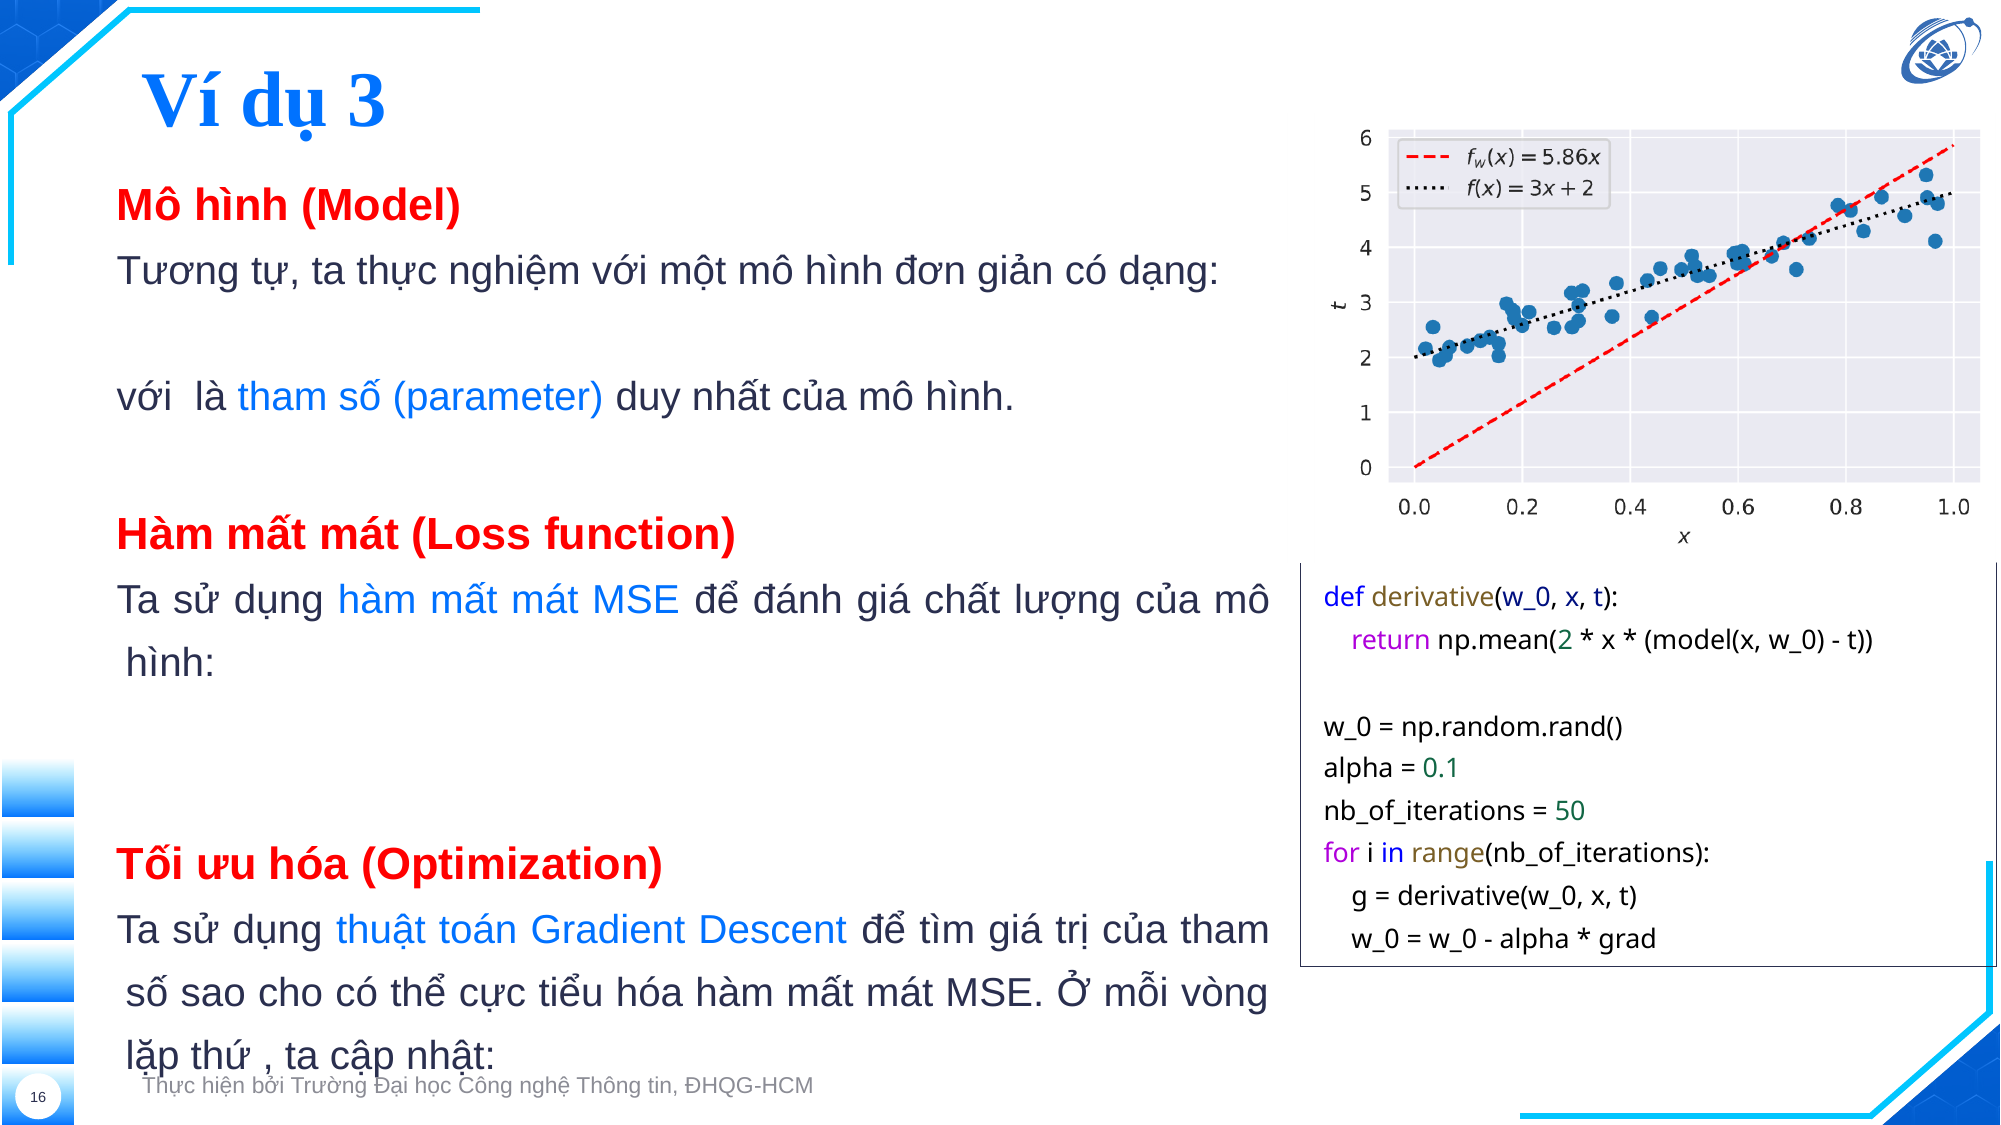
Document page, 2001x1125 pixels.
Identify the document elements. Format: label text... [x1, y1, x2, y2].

title Ví dụ 3 [126, 20, 1863, 150]
text_box def derivative(w_0, x, t): return np.mean(2 * x * (model(x, w_0) - t)) w_0 = np.random.rand() alpha = 0.1 nb_of_iterations = 50 for i in range(nb_of_iterations): g = derivative(w_0, x, t) w_0 = w_0 - alpha * grad [1300, 572, 1997, 967]
footer Thực hiện bởi Trường Đại học Công nghệ Thông tin, ĐHQG-HCM [126, 1062, 835, 1106]
slide_number 16 [9, 1067, 67, 1125]
picture [1286, 113, 1997, 563]
